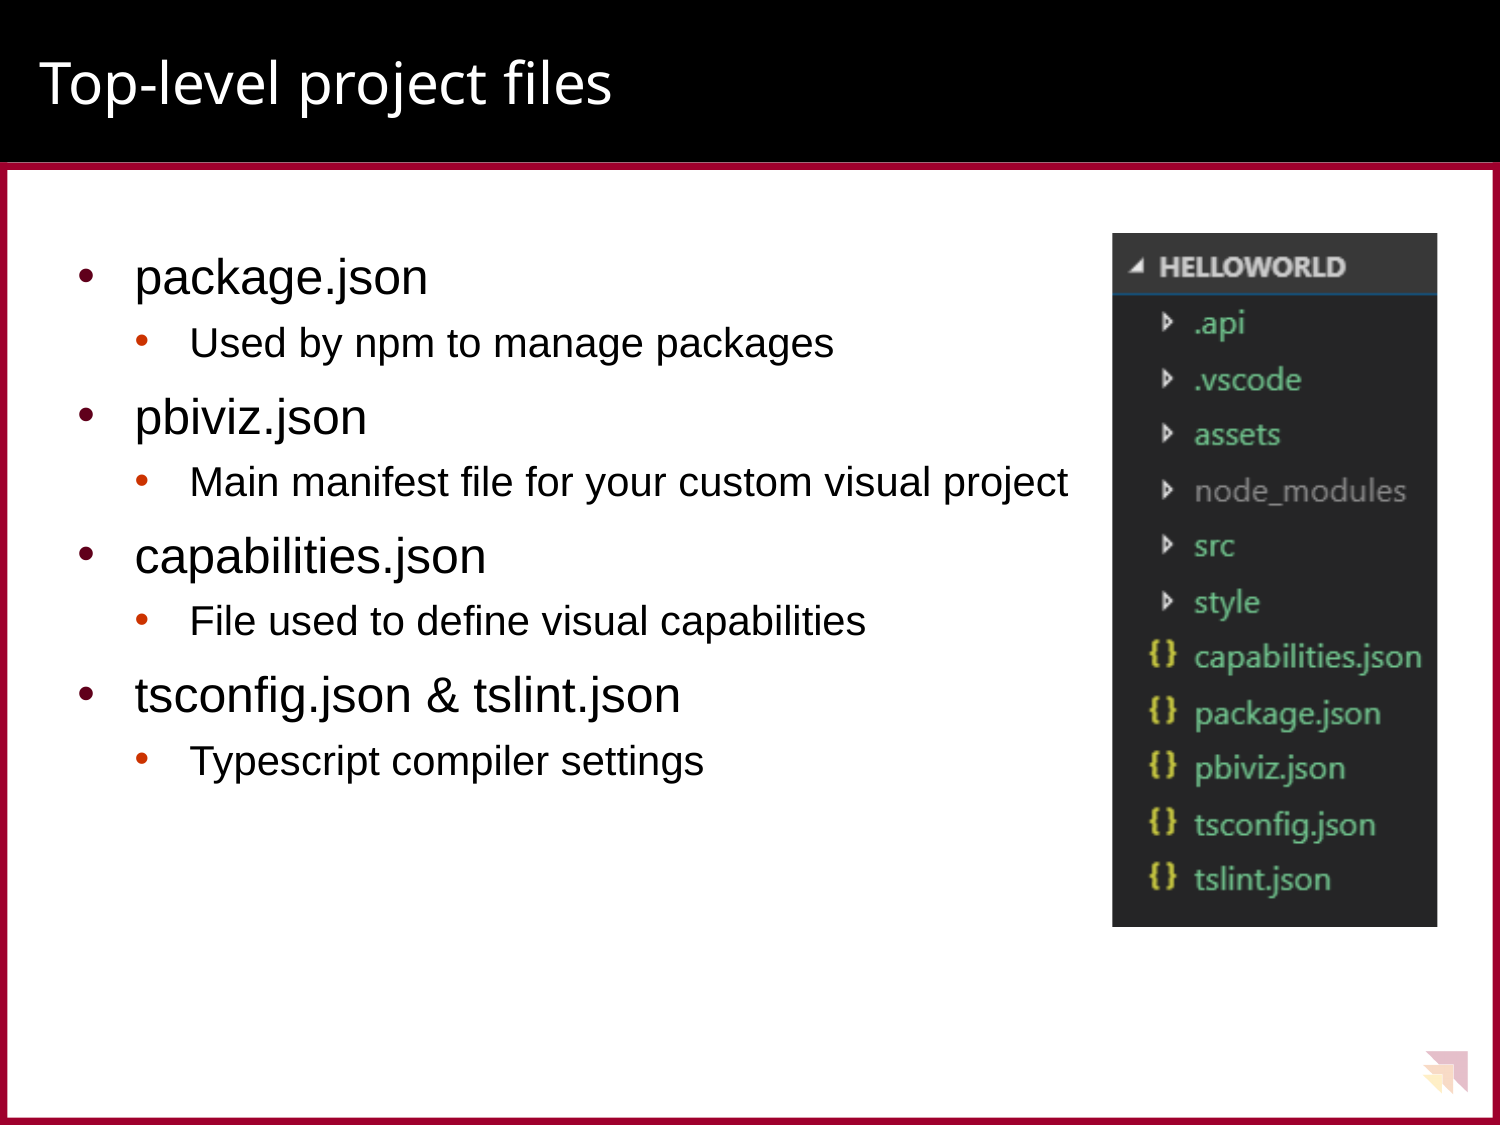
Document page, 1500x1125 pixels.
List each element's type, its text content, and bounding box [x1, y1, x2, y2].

picture [1112, 233, 1438, 927]
list package.json Used by npm to manage packages pbiviz.json Main manifest file for your custom visual project capabilities.json File used to define visual capabilities tsconfig.json & tslint.json Typescript compiler settings [62, 237, 1438, 1088]
title Top-level project files [24, 12, 1438, 150]
